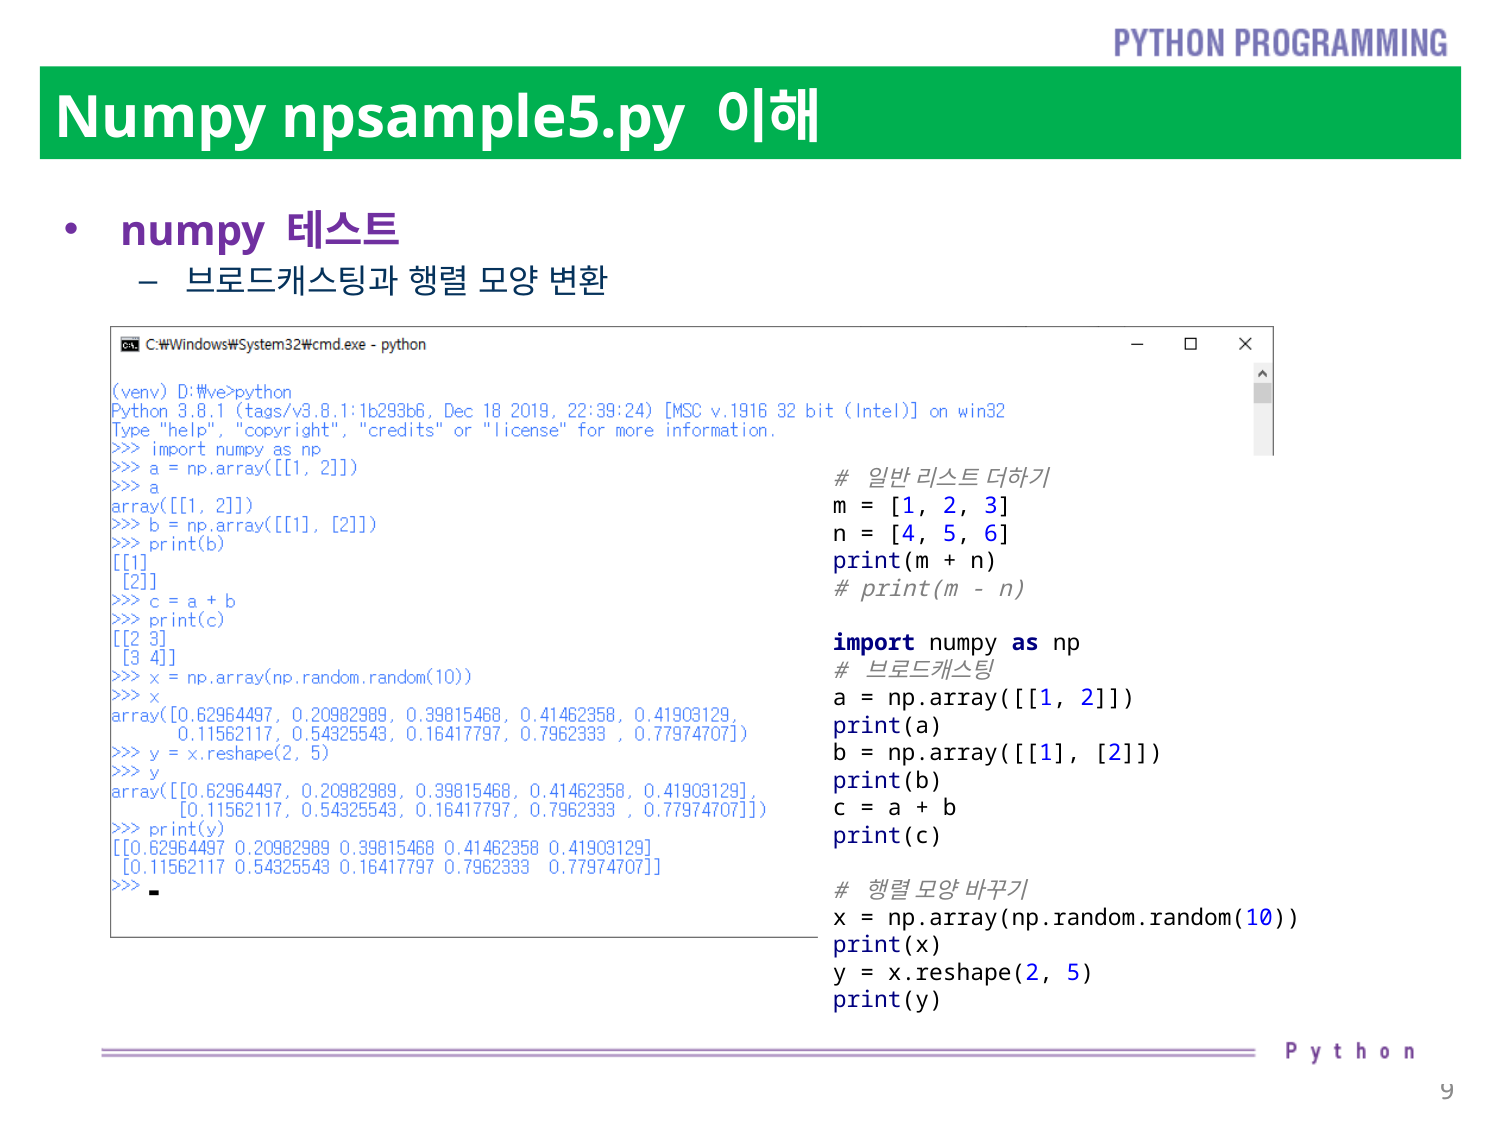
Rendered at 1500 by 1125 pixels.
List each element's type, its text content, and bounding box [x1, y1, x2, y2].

title Numpy npsample5.py 이해 [39, 76, 1444, 152]
text_box # 일반 리스트 더하기 m = [1, 2, 3] n = [4, 5, 6] print(m + n) # print(m - n) import numpy as np # 브로드캐스팅 a = np.array([[1, 2]]) print(a) b = np.array([[1], [2]]) print(b) c = a + b print(c) # 행렬 모양 바꾸기 x = np.array(np.random.random(10)) print(x) y = x.reshape(2, 5) print(y) [817, 455, 1318, 1020]
picture [1106, 13, 1462, 66]
list numpy 테스트 브로드캐스팅과 행렬 모양 변환 [48, 195, 1461, 1041]
slide_number 9 [1119, 1071, 1470, 1112]
picture [18, 1020, 1483, 1084]
picture [110, 325, 1274, 939]
